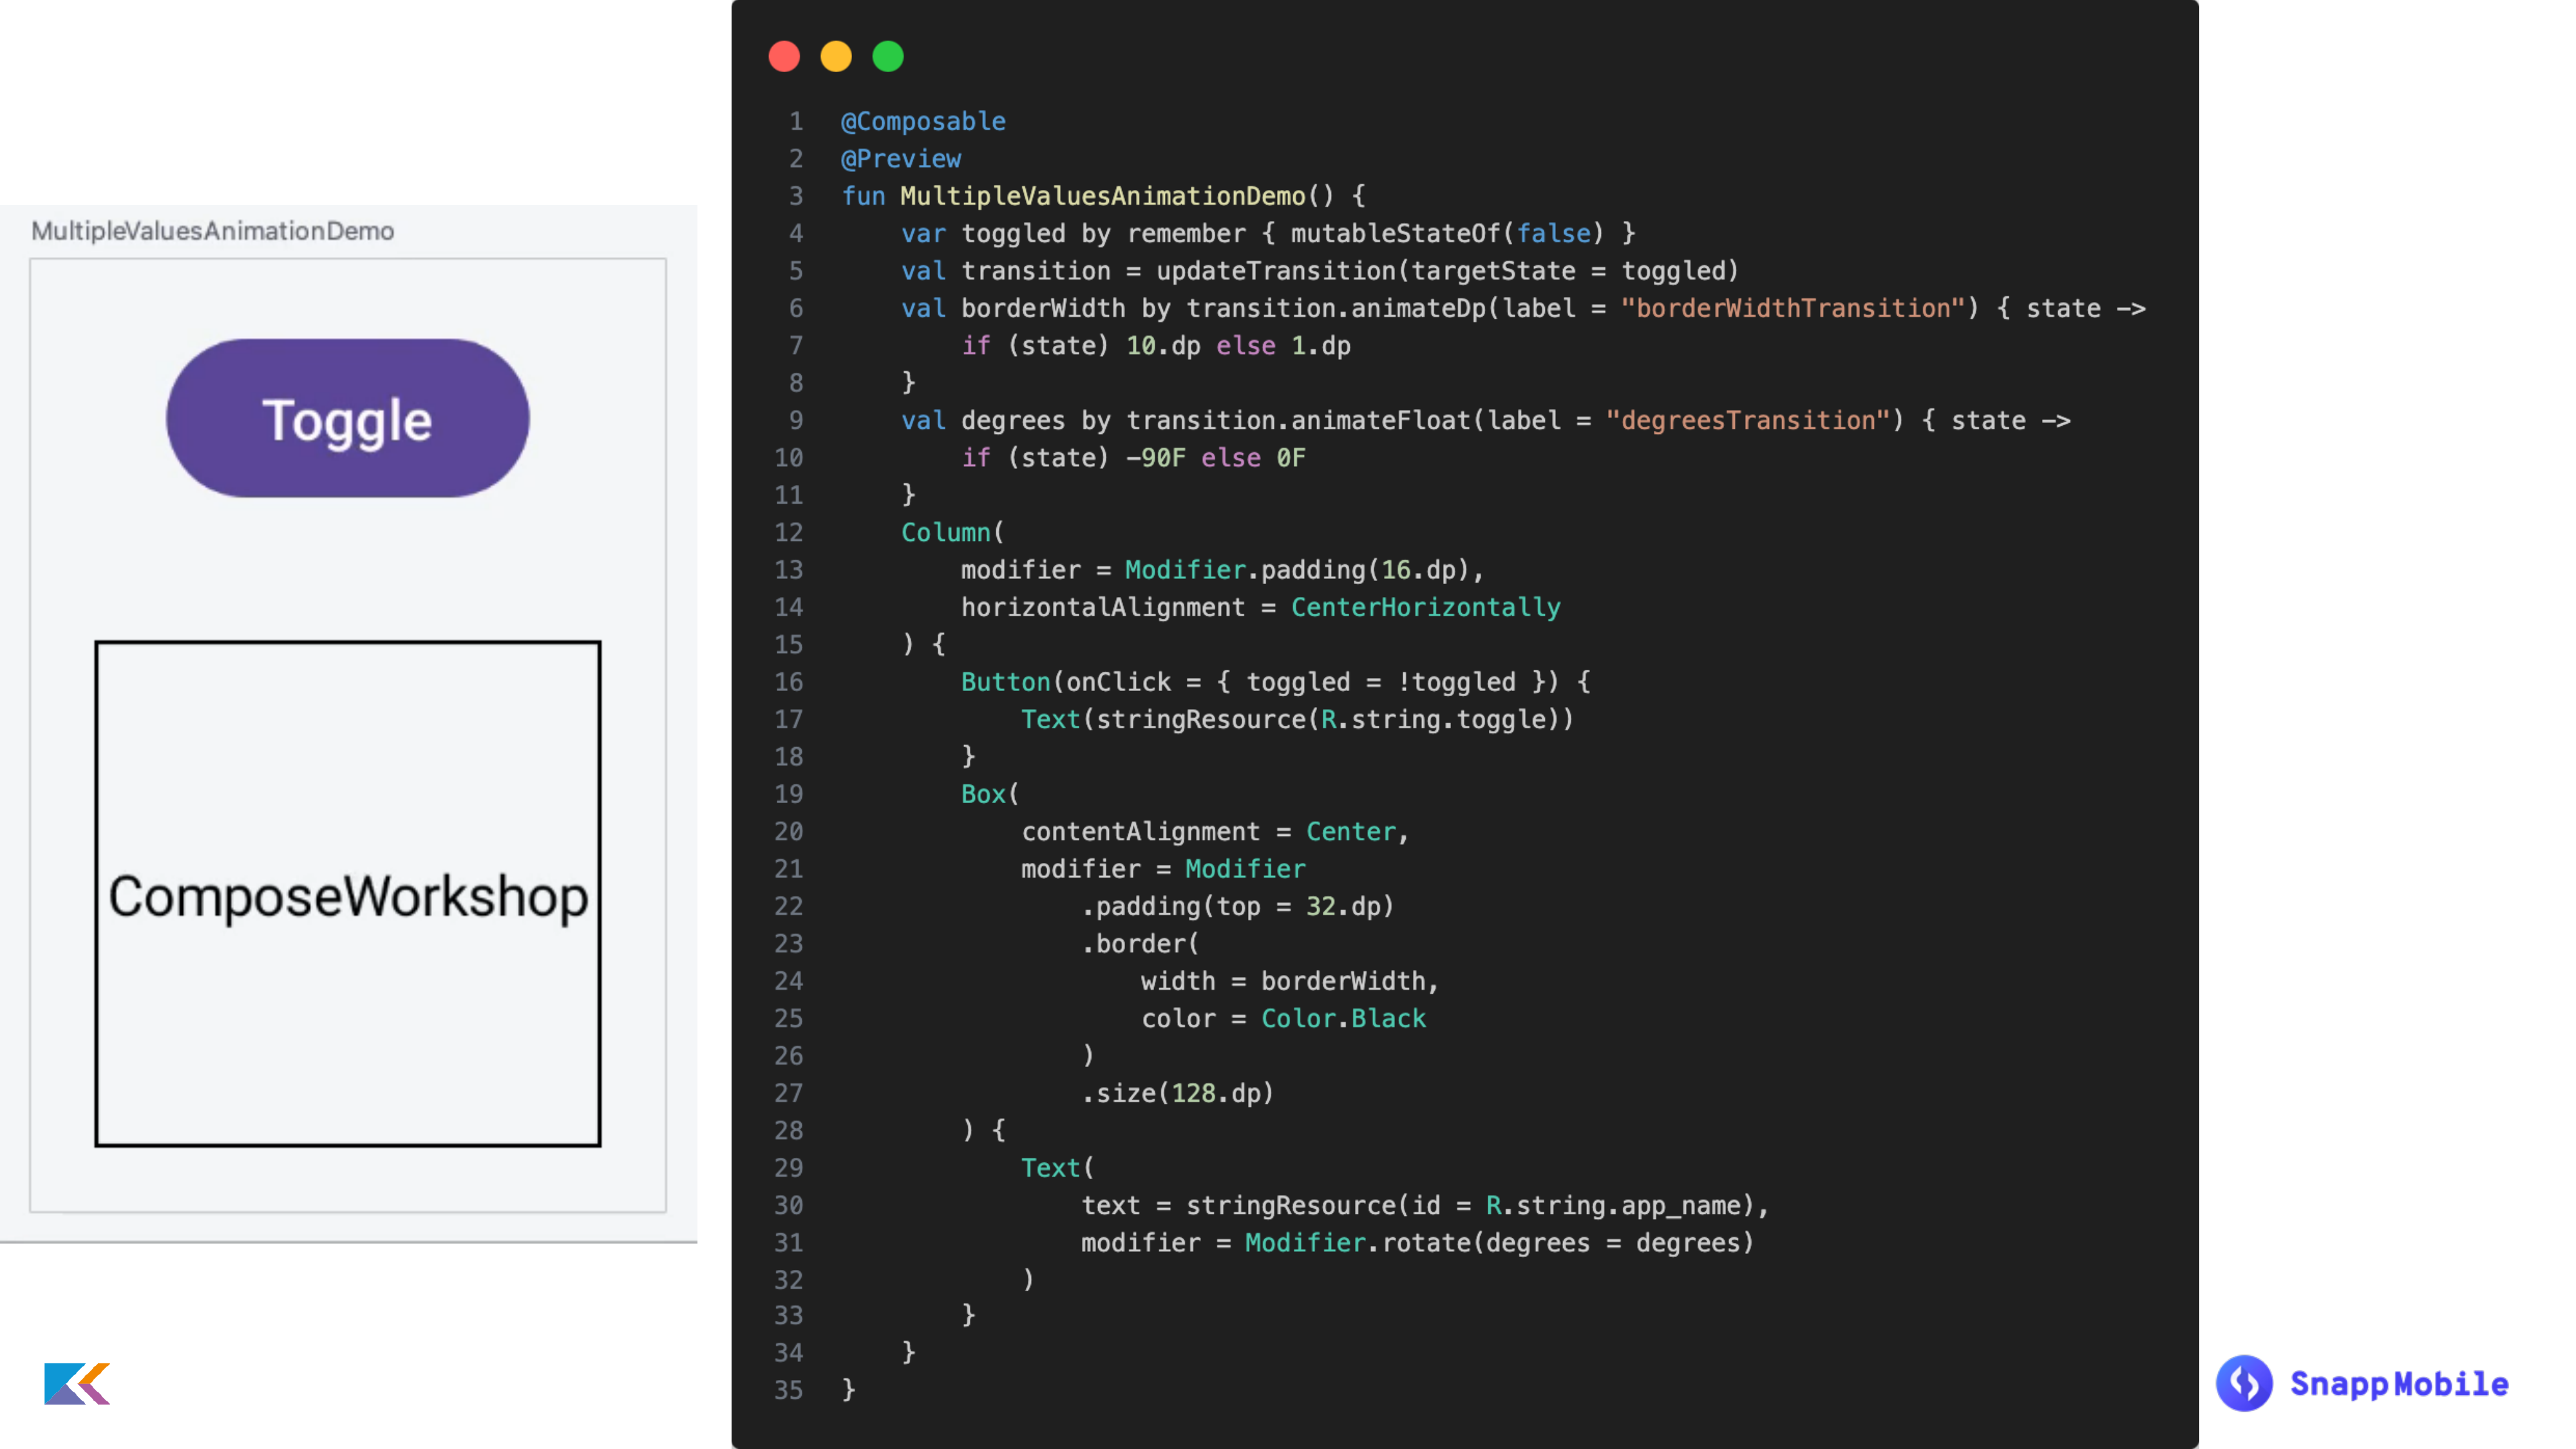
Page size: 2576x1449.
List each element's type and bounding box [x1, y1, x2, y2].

text_box [0, 204, 698, 1244]
picture [732, 0, 2529, 1449]
picture [35, 1358, 118, 1410]
